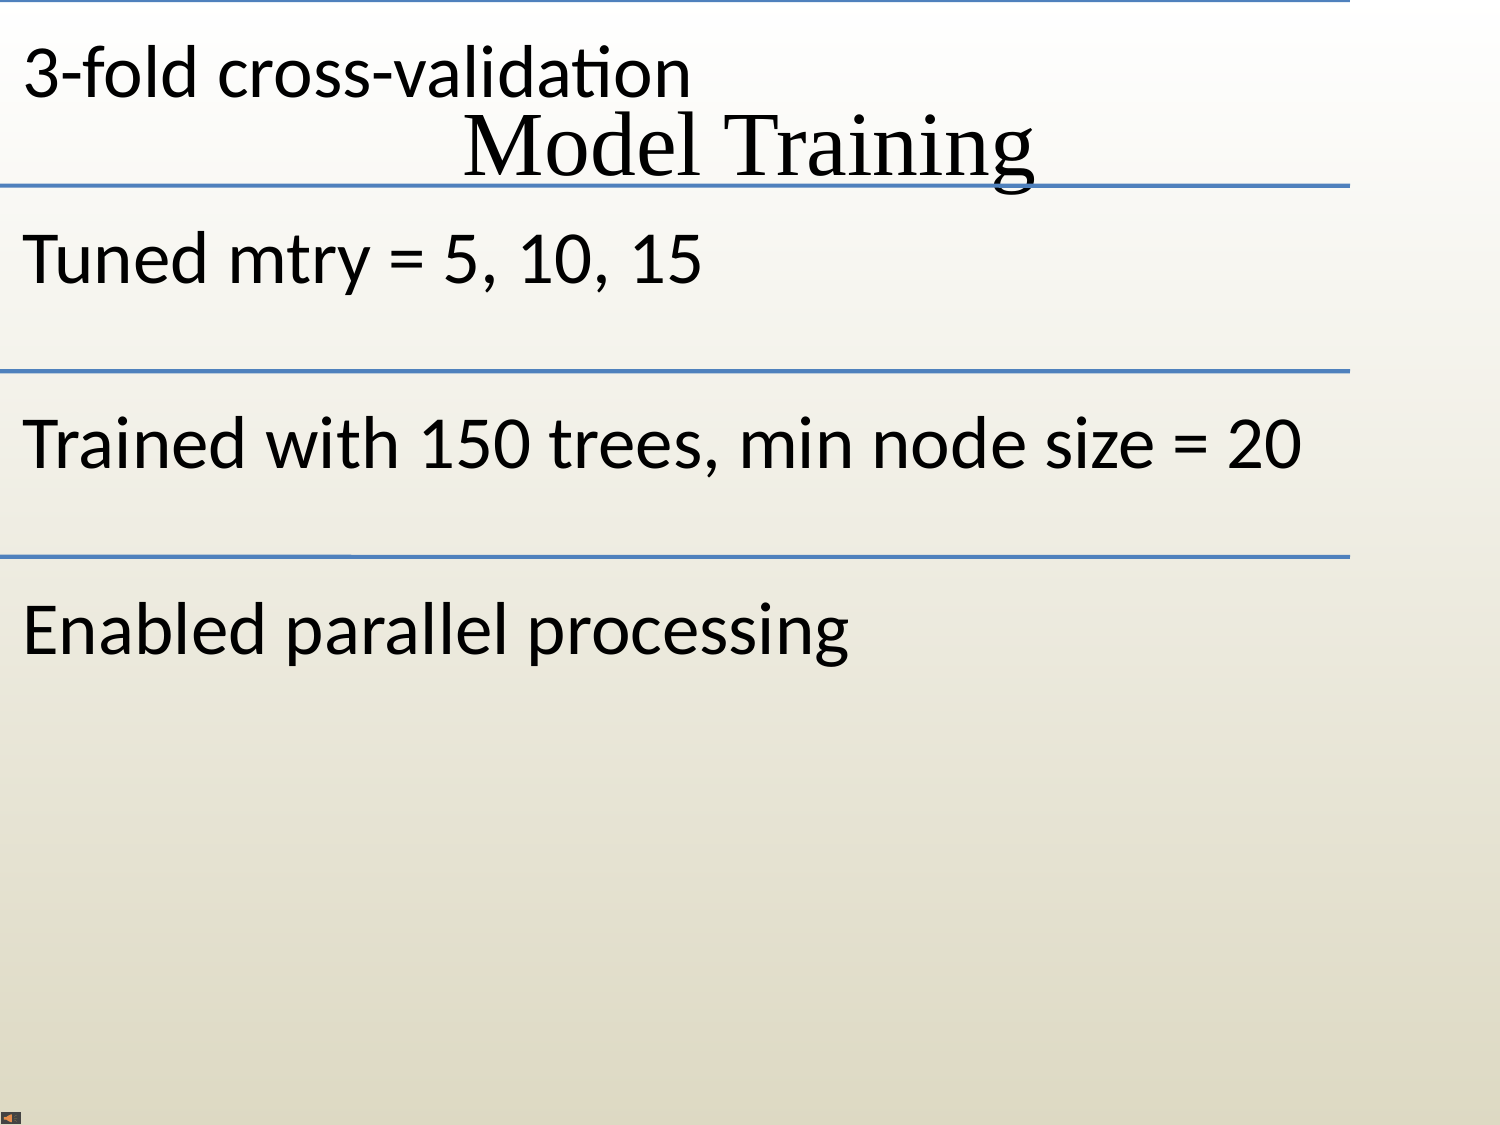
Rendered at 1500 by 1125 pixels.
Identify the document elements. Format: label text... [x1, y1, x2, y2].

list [74, 262, 1426, 1006]
title Model Training [75, 45, 1425, 233]
picture [0, 1110, 22, 1125]
